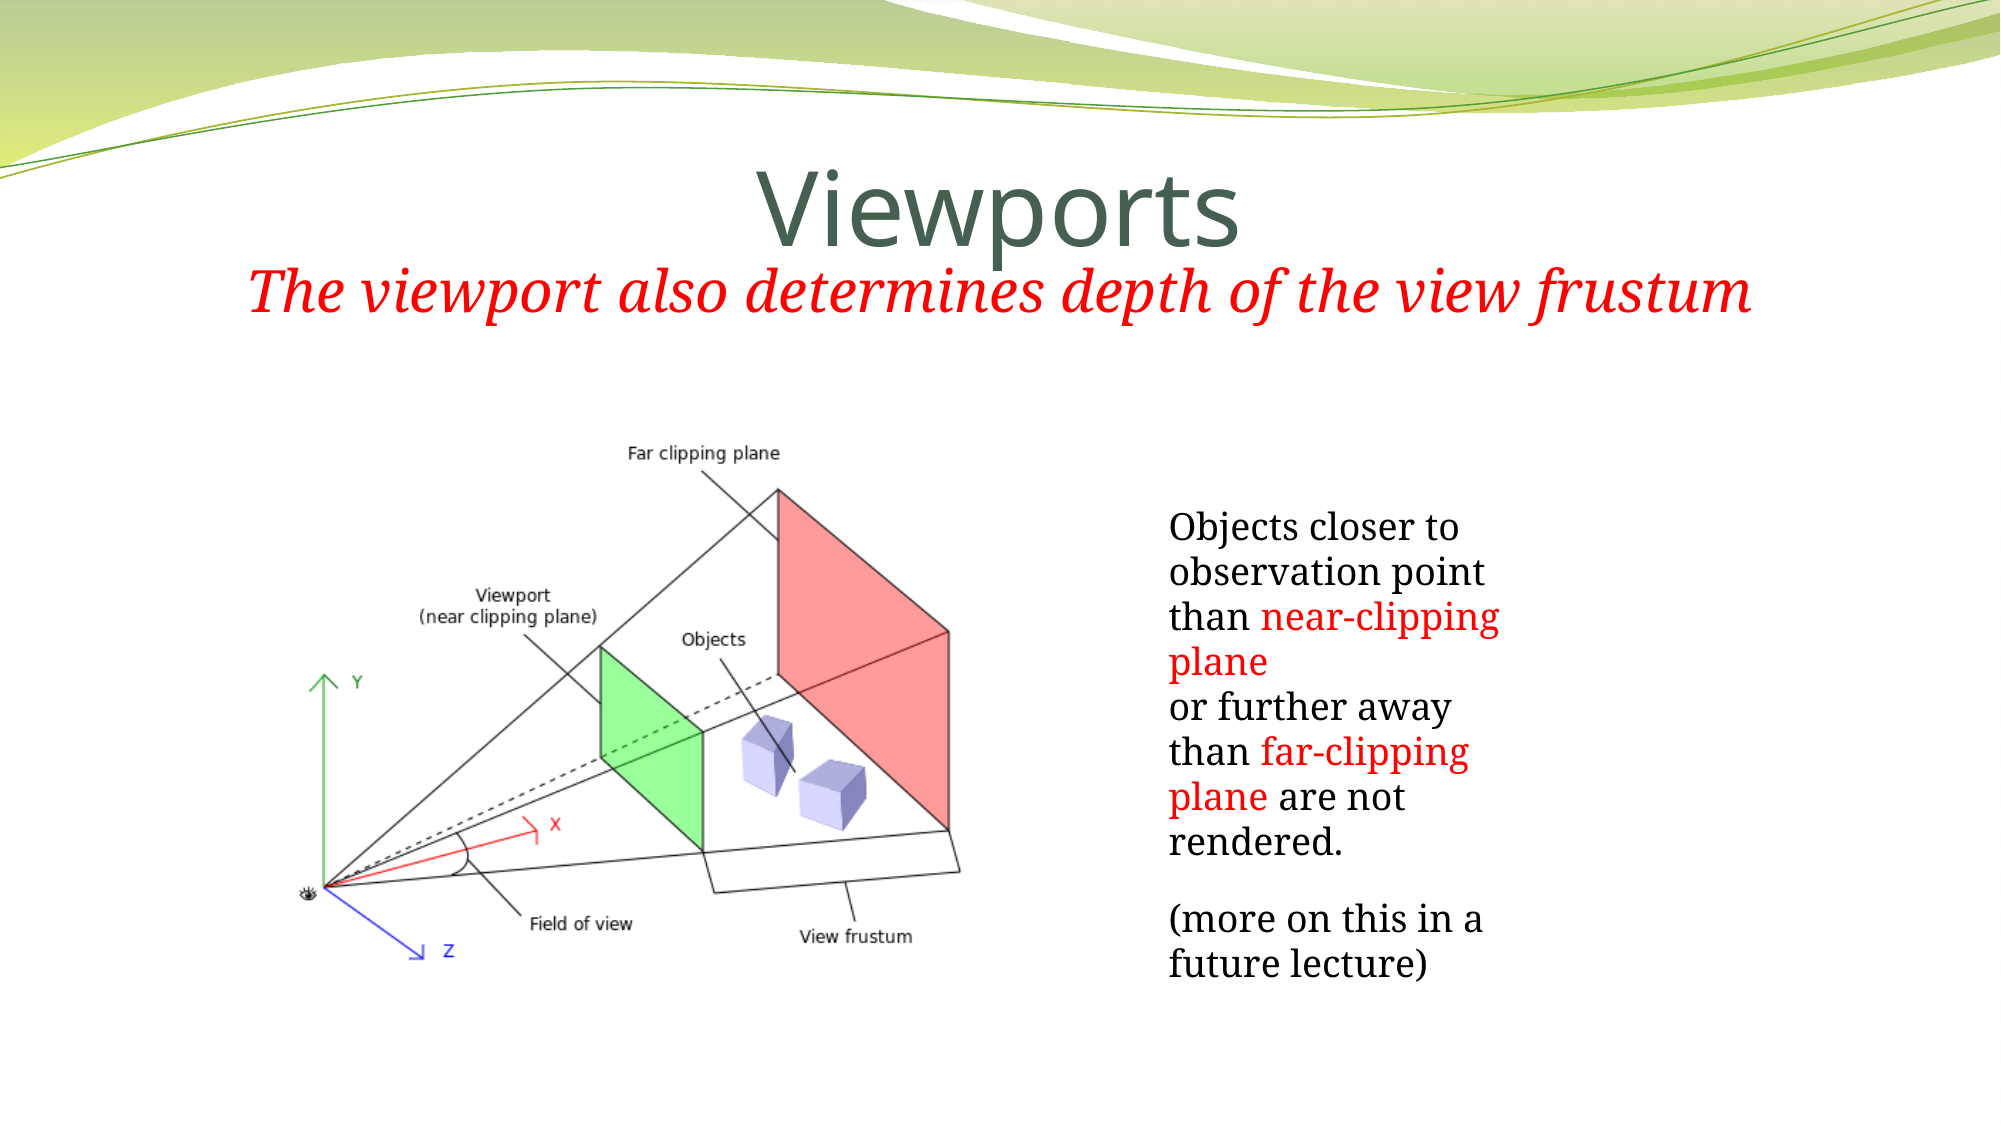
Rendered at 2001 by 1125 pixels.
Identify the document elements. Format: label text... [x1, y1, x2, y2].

text_box The viewport also determines depth of the view frustum [99, 247, 1900, 333]
title Viewports [99, 115, 1900, 247]
text_box Objects closer to observation point than near-clipping plane or further away than far-clipping plane are not rendered. [1153, 495, 1539, 871]
text_box (more on this in a future lecture) [1153, 887, 1539, 992]
picture [186, 363, 1030, 1037]
